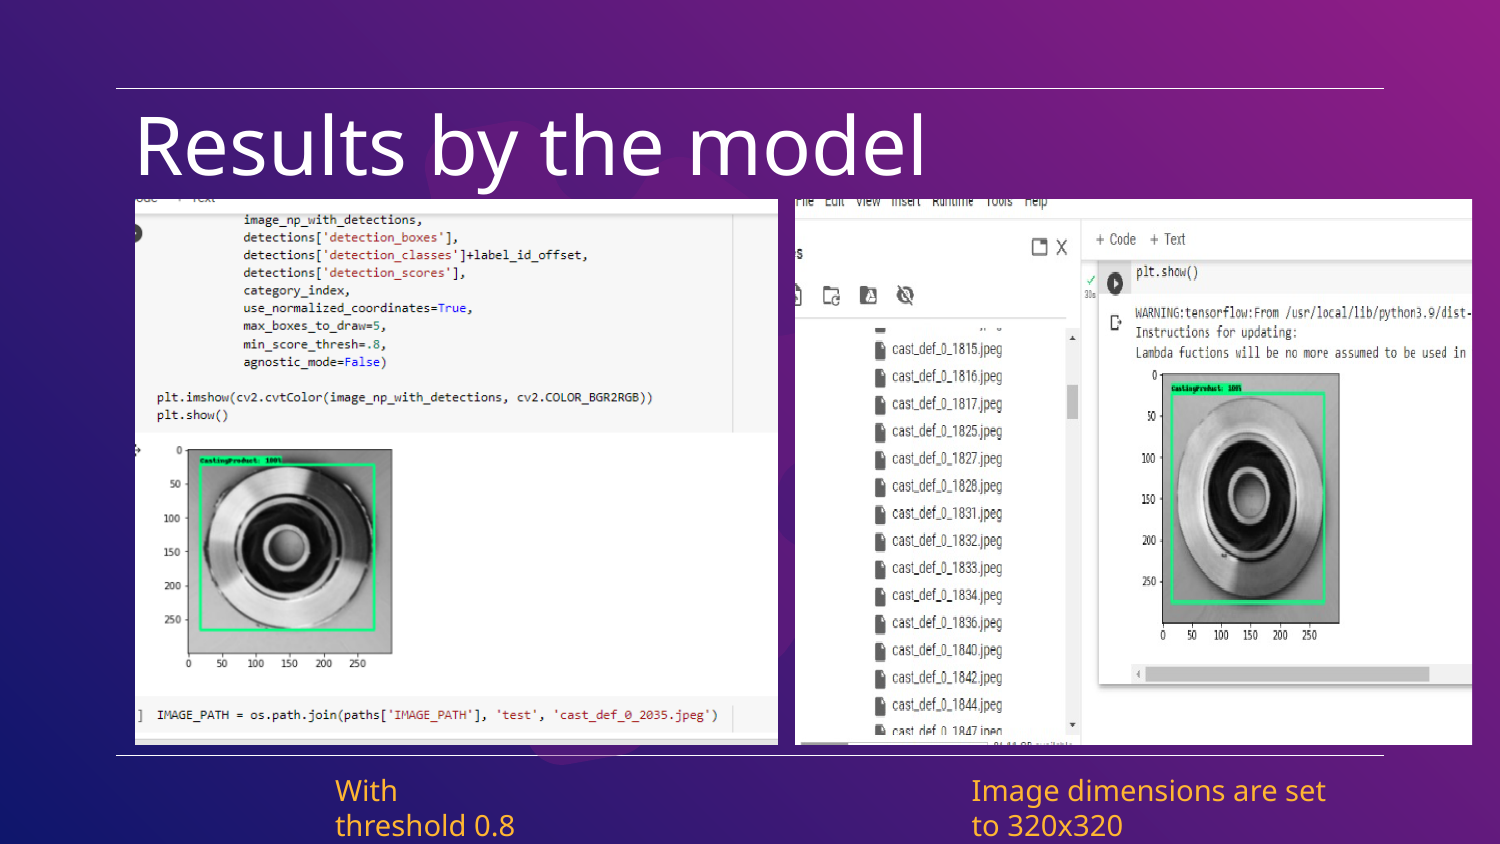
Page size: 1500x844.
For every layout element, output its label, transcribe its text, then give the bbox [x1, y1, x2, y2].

text_box With threshold 0.8 [320, 764, 538, 844]
text_box [782, 534, 789, 655]
text_box [535, 753, 628, 765]
picture [135, 199, 778, 745]
picture [794, 198, 1473, 745]
text_box Image dimensions are set to 320x320 [956, 764, 1352, 844]
title Results by the model [118, 79, 957, 208]
text_box [782, 334, 789, 478]
